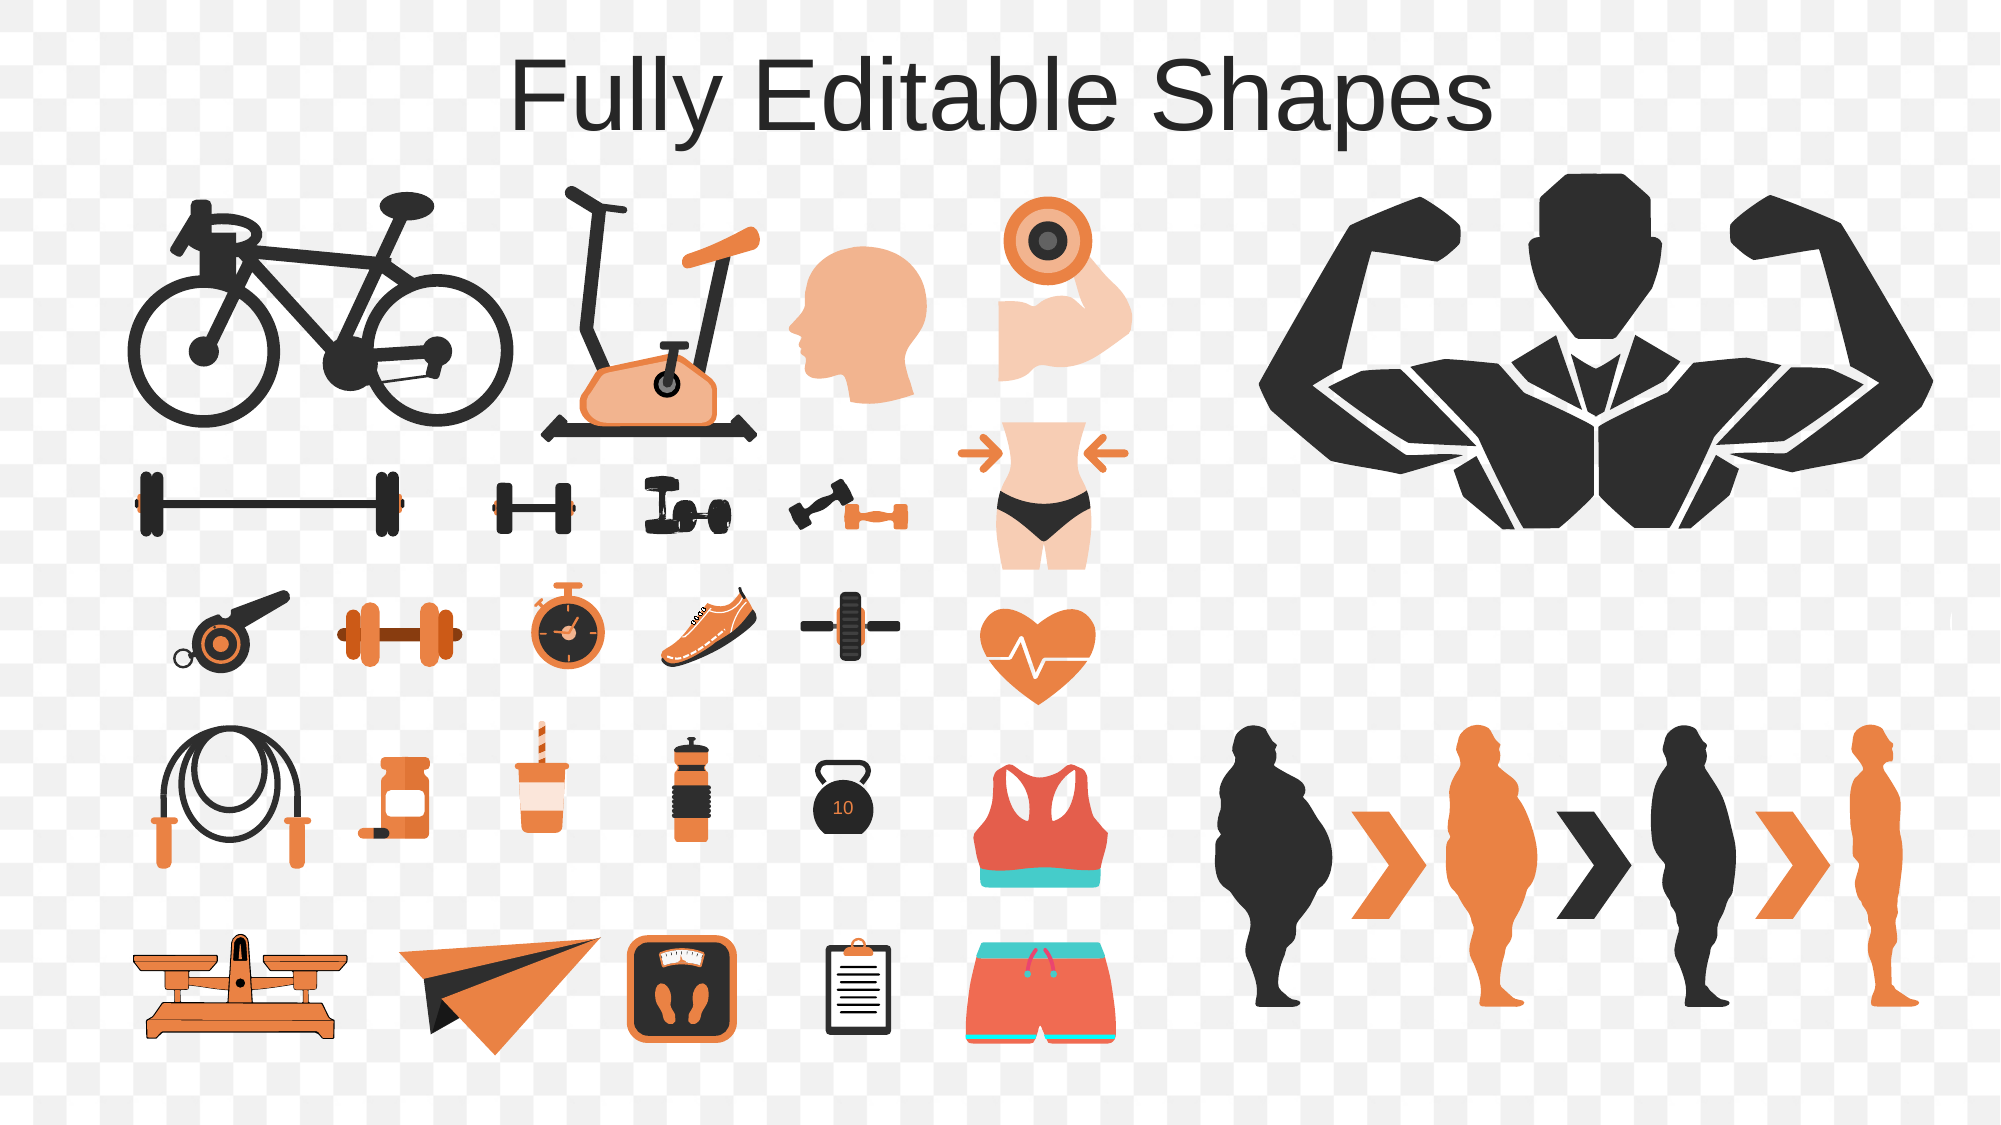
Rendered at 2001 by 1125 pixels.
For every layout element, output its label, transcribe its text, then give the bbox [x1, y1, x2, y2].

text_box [133, 933, 348, 1039]
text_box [671, 737, 711, 843]
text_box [134, 471, 405, 537]
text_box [957, 422, 1129, 570]
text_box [965, 942, 1116, 1044]
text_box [1214, 724, 1920, 1007]
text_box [431, 875, 613, 1056]
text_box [973, 764, 1108, 888]
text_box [800, 591, 901, 661]
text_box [1258, 173, 1933, 530]
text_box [514, 721, 570, 833]
text_box [644, 475, 732, 535]
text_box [980, 608, 1096, 706]
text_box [655, 606, 760, 663]
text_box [813, 759, 874, 834]
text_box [531, 582, 605, 670]
picture [0, 0, 2001, 1125]
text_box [492, 482, 576, 535]
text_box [357, 756, 430, 839]
text_box [126, 190, 515, 429]
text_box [788, 491, 909, 530]
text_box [626, 935, 737, 1043]
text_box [169, 609, 302, 668]
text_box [150, 728, 312, 869]
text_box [998, 196, 1133, 382]
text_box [825, 937, 892, 1035]
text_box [540, 185, 762, 443]
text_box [337, 602, 463, 668]
list Fully Editable Shapes [53, 40, 1952, 160]
text_box [788, 246, 927, 404]
